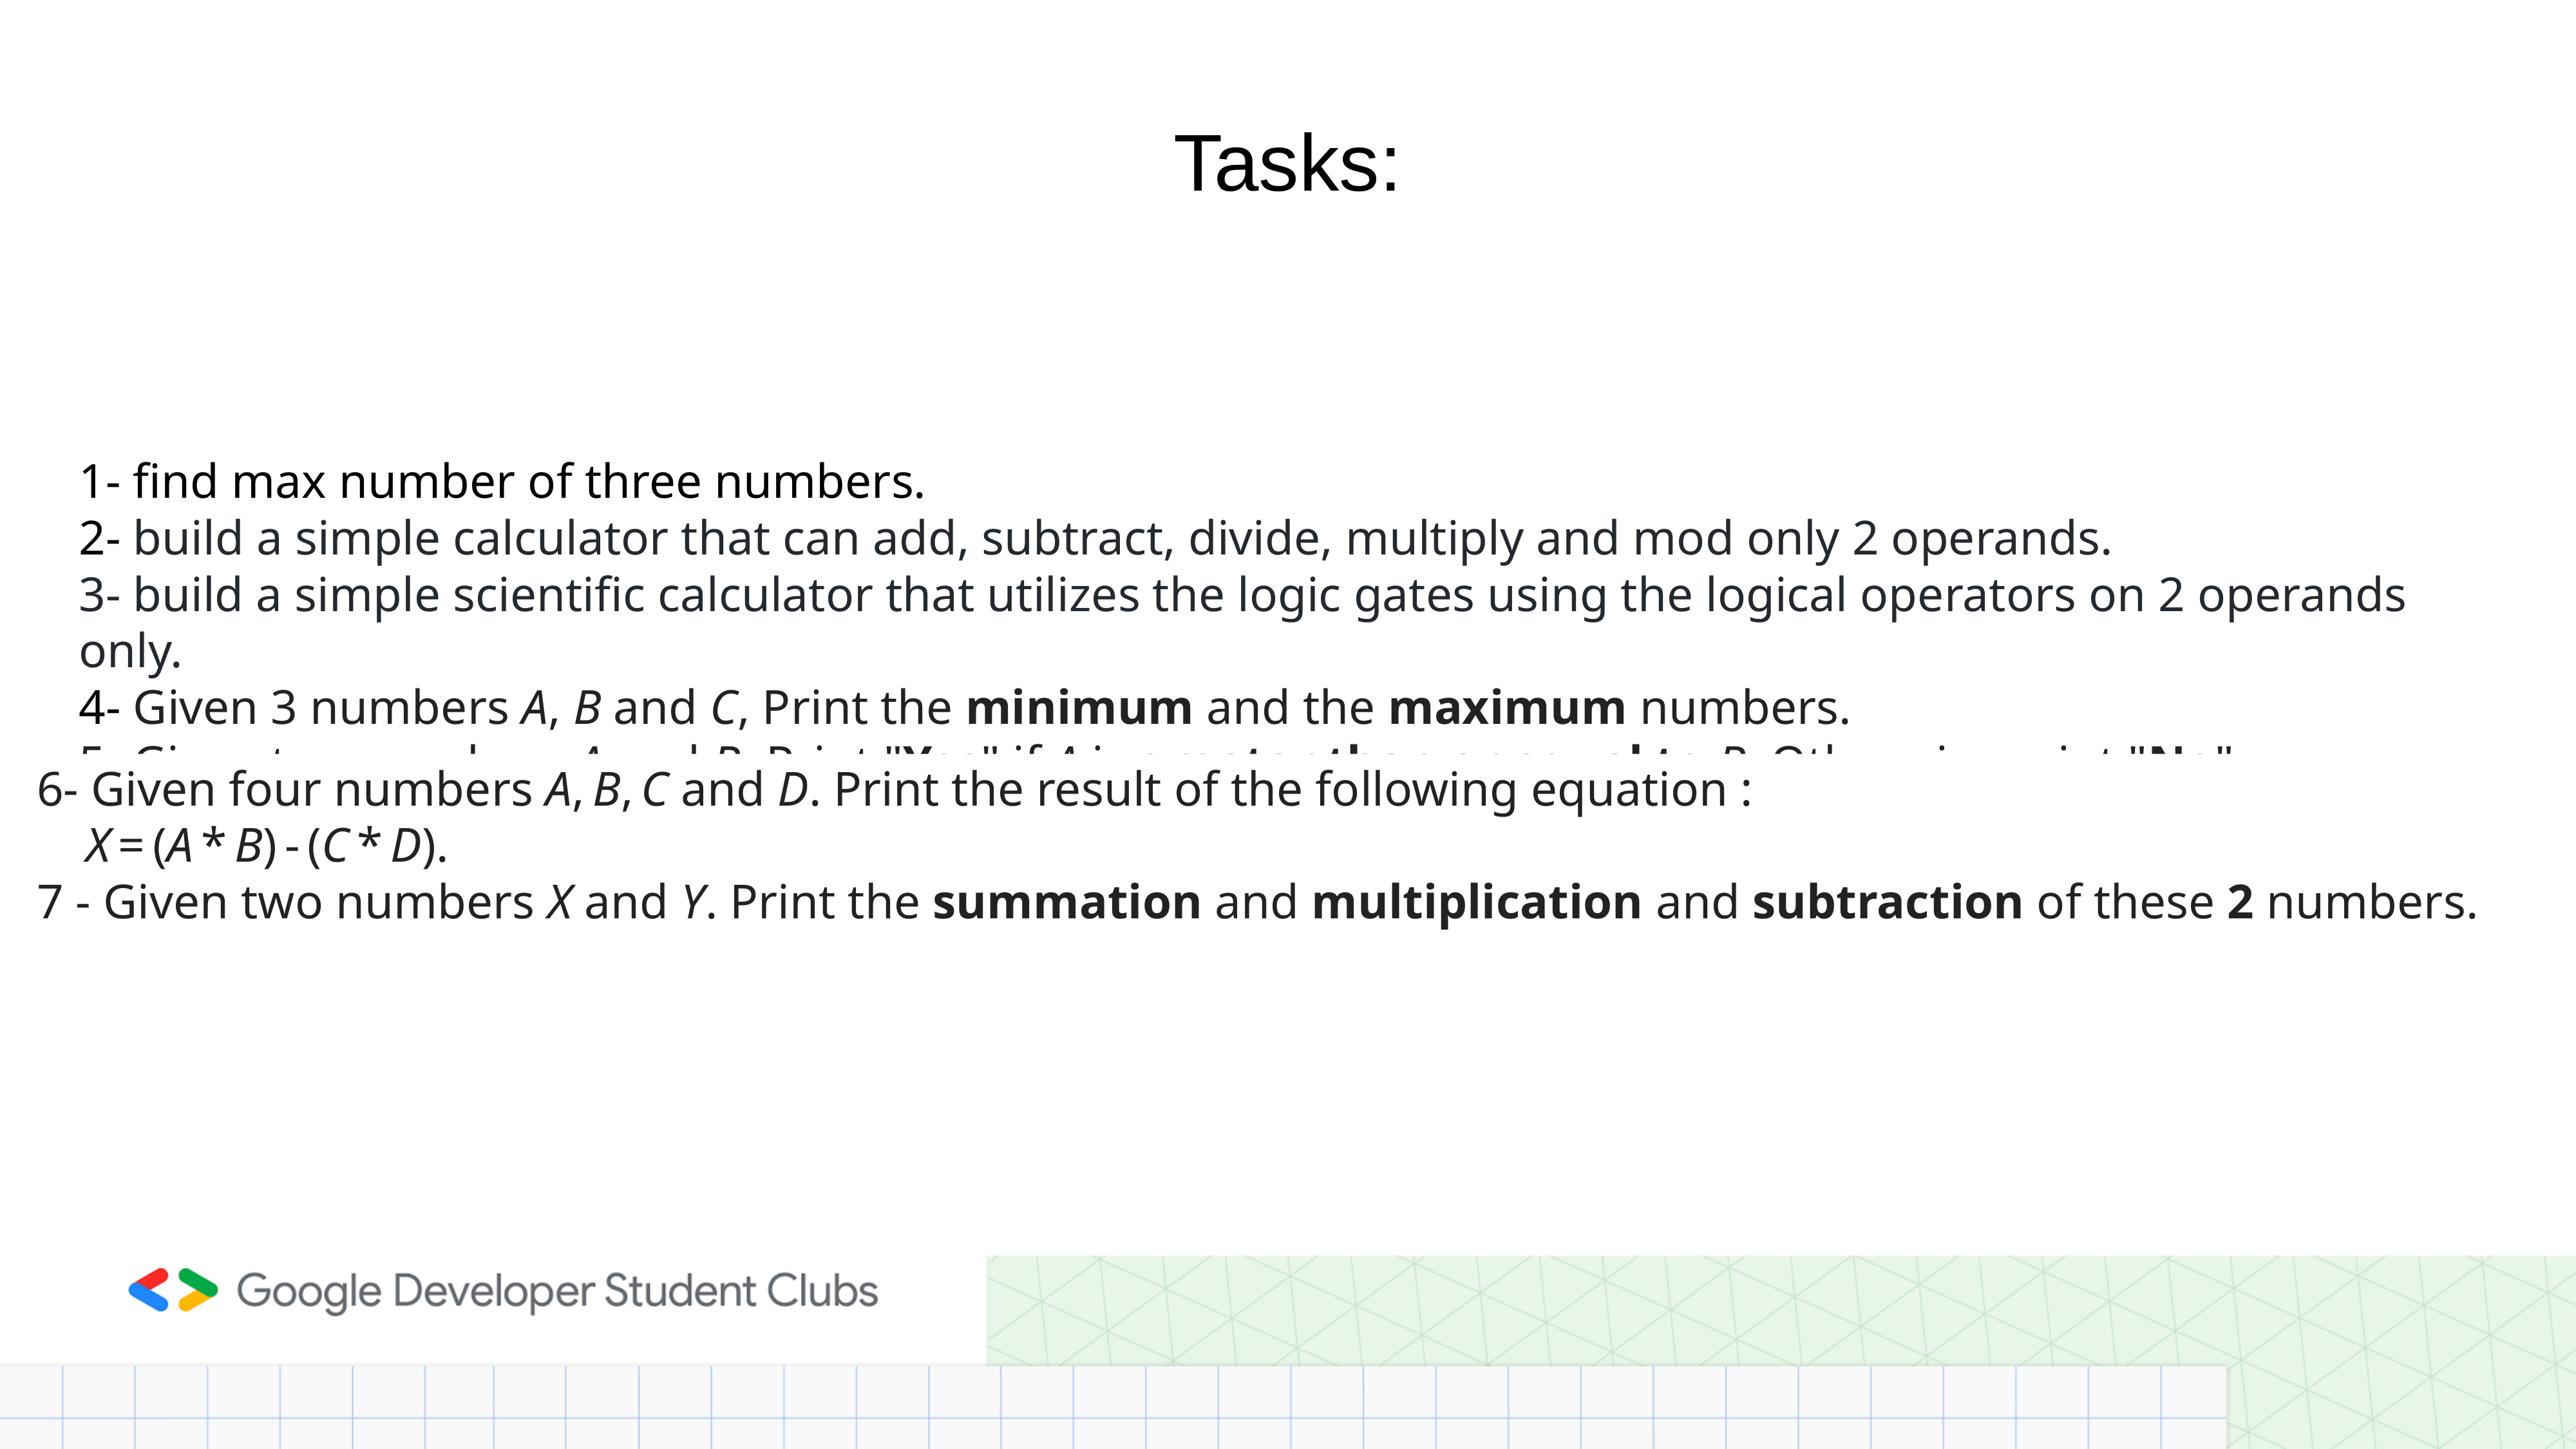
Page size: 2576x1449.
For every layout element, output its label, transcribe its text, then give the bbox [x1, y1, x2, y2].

picture [0, 0, 2576, 1449]
text_box 1- find max number of three numbers. 2- build a simple calculator that can add, subtract, divide, multiply and mod only 2 operands. 3- build a simple scientific calculator that utilizes the logic gates using the logical operators on 2 operands only. 4- Given 3 numbers A, B and C, Print the minimum and the maximum numbers. 5- Given two numbers A and B. Print "Yes" if A is greater than or equal to B. Otherwise print "No". [69, 446, 2476, 753]
text_box 6- Given four numbers A, B, C and D. Print the result of the following equation : X = (A * B) - (C * D). 7 - Given two numbers X and Y. Print the summation and multiplication and subtraction of these 2 numbers. [27, 753, 2488, 1046]
text_box Tasks: [933, 105, 1643, 212]
